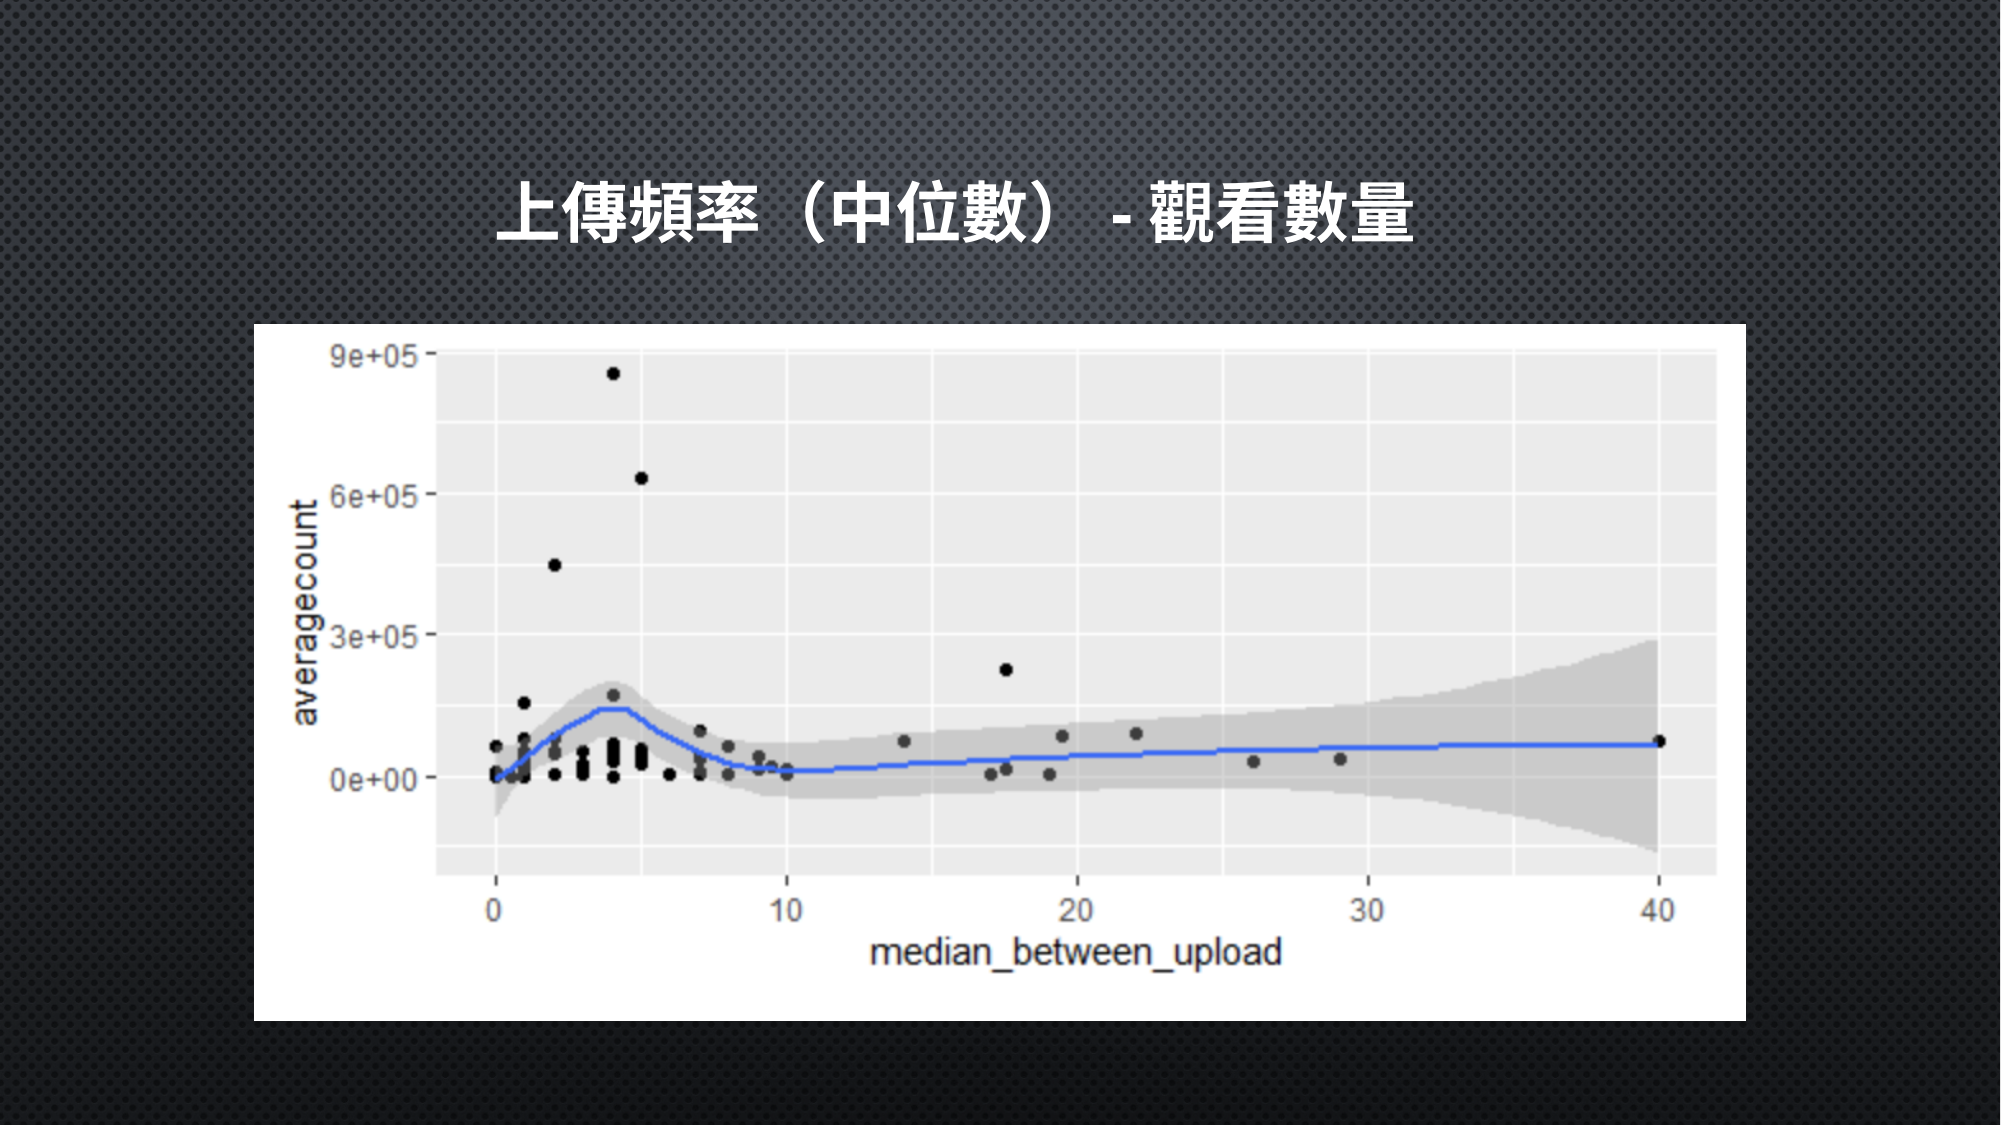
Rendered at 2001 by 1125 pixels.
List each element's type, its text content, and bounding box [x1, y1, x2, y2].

picture [254, 324, 1746, 1021]
title 上傳頻率（中位數）-觀看數量 [142, 54, 1768, 367]
